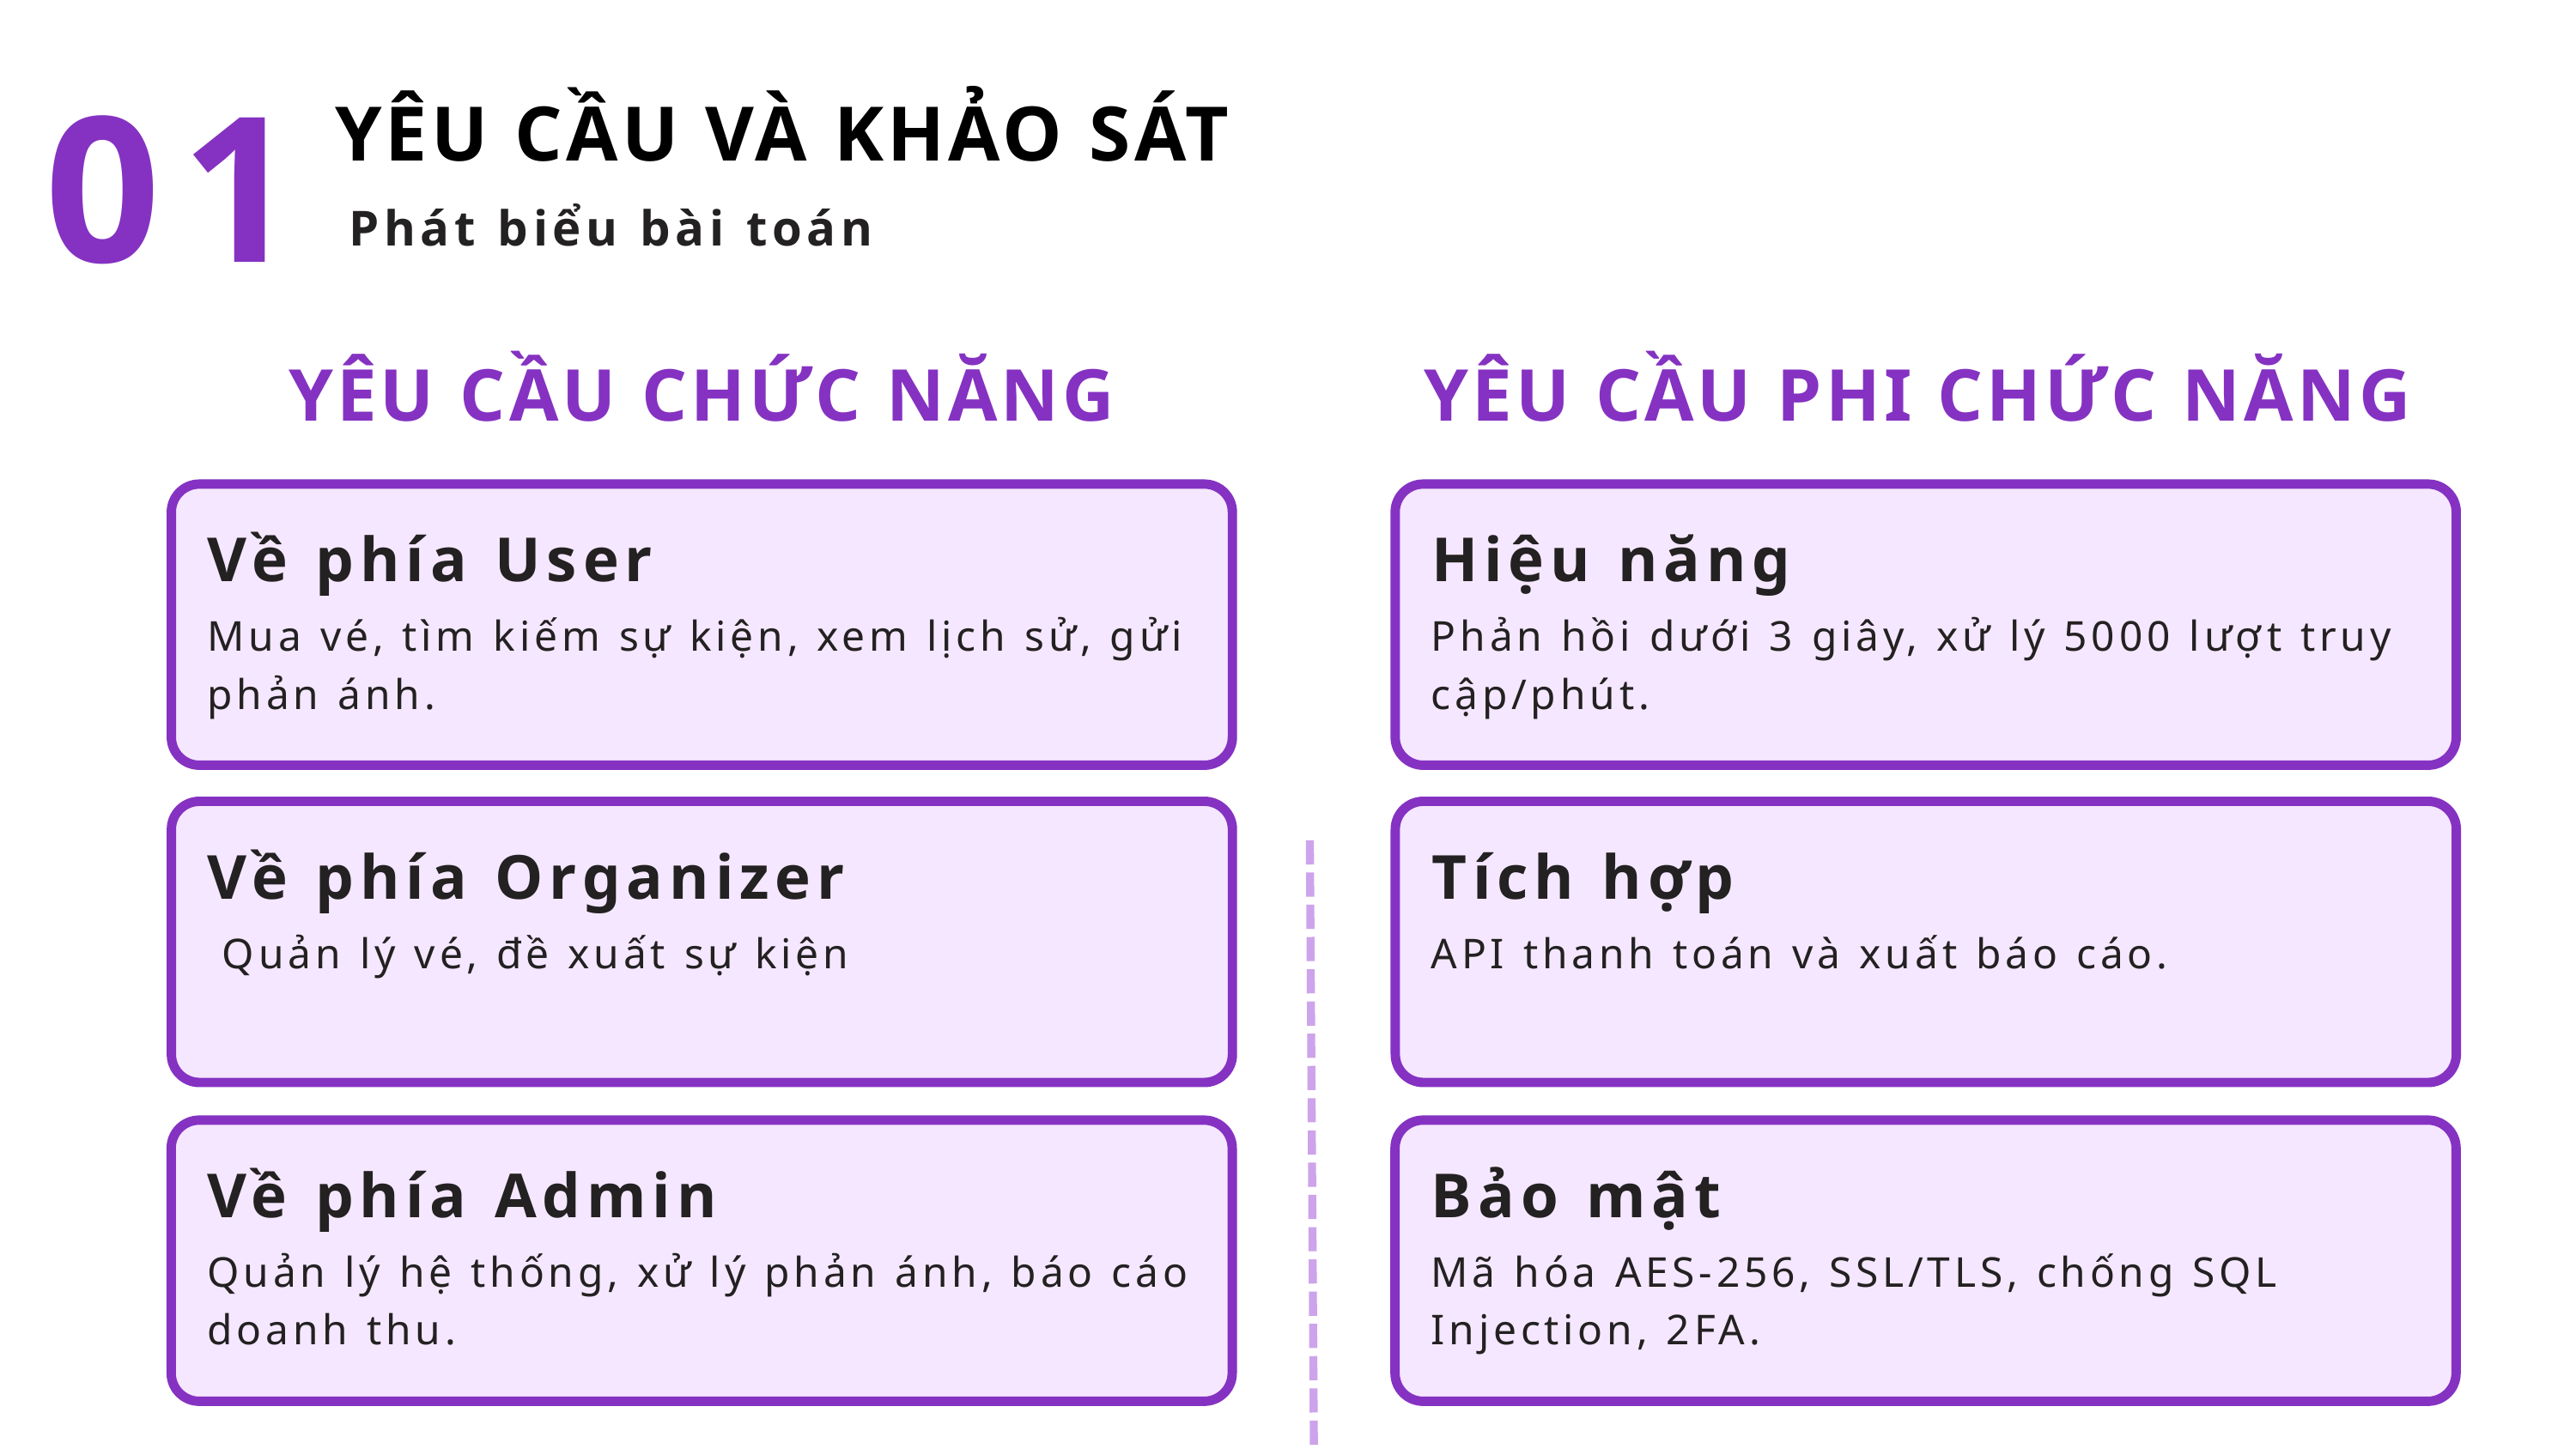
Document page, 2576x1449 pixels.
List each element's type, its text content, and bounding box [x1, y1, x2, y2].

text_box Phát biểu bài toán [335, 188, 888, 256]
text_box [1394, 483, 2457, 766]
text_box 01 [42, 19, 301, 303]
text_box YÊU CẦU PHI CHỨC NĂNG [1309, 335, 2526, 435]
text_box YÊU CẦU VÀ KHẢO SÁT [335, 70, 1580, 176]
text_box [1394, 801, 2457, 1083]
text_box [1394, 1119, 2457, 1402]
text_box YÊU CẦU CHỨC NĂNG [147, 335, 1257, 435]
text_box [171, 801, 1233, 1083]
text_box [171, 1119, 1233, 1402]
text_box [171, 483, 1233, 766]
